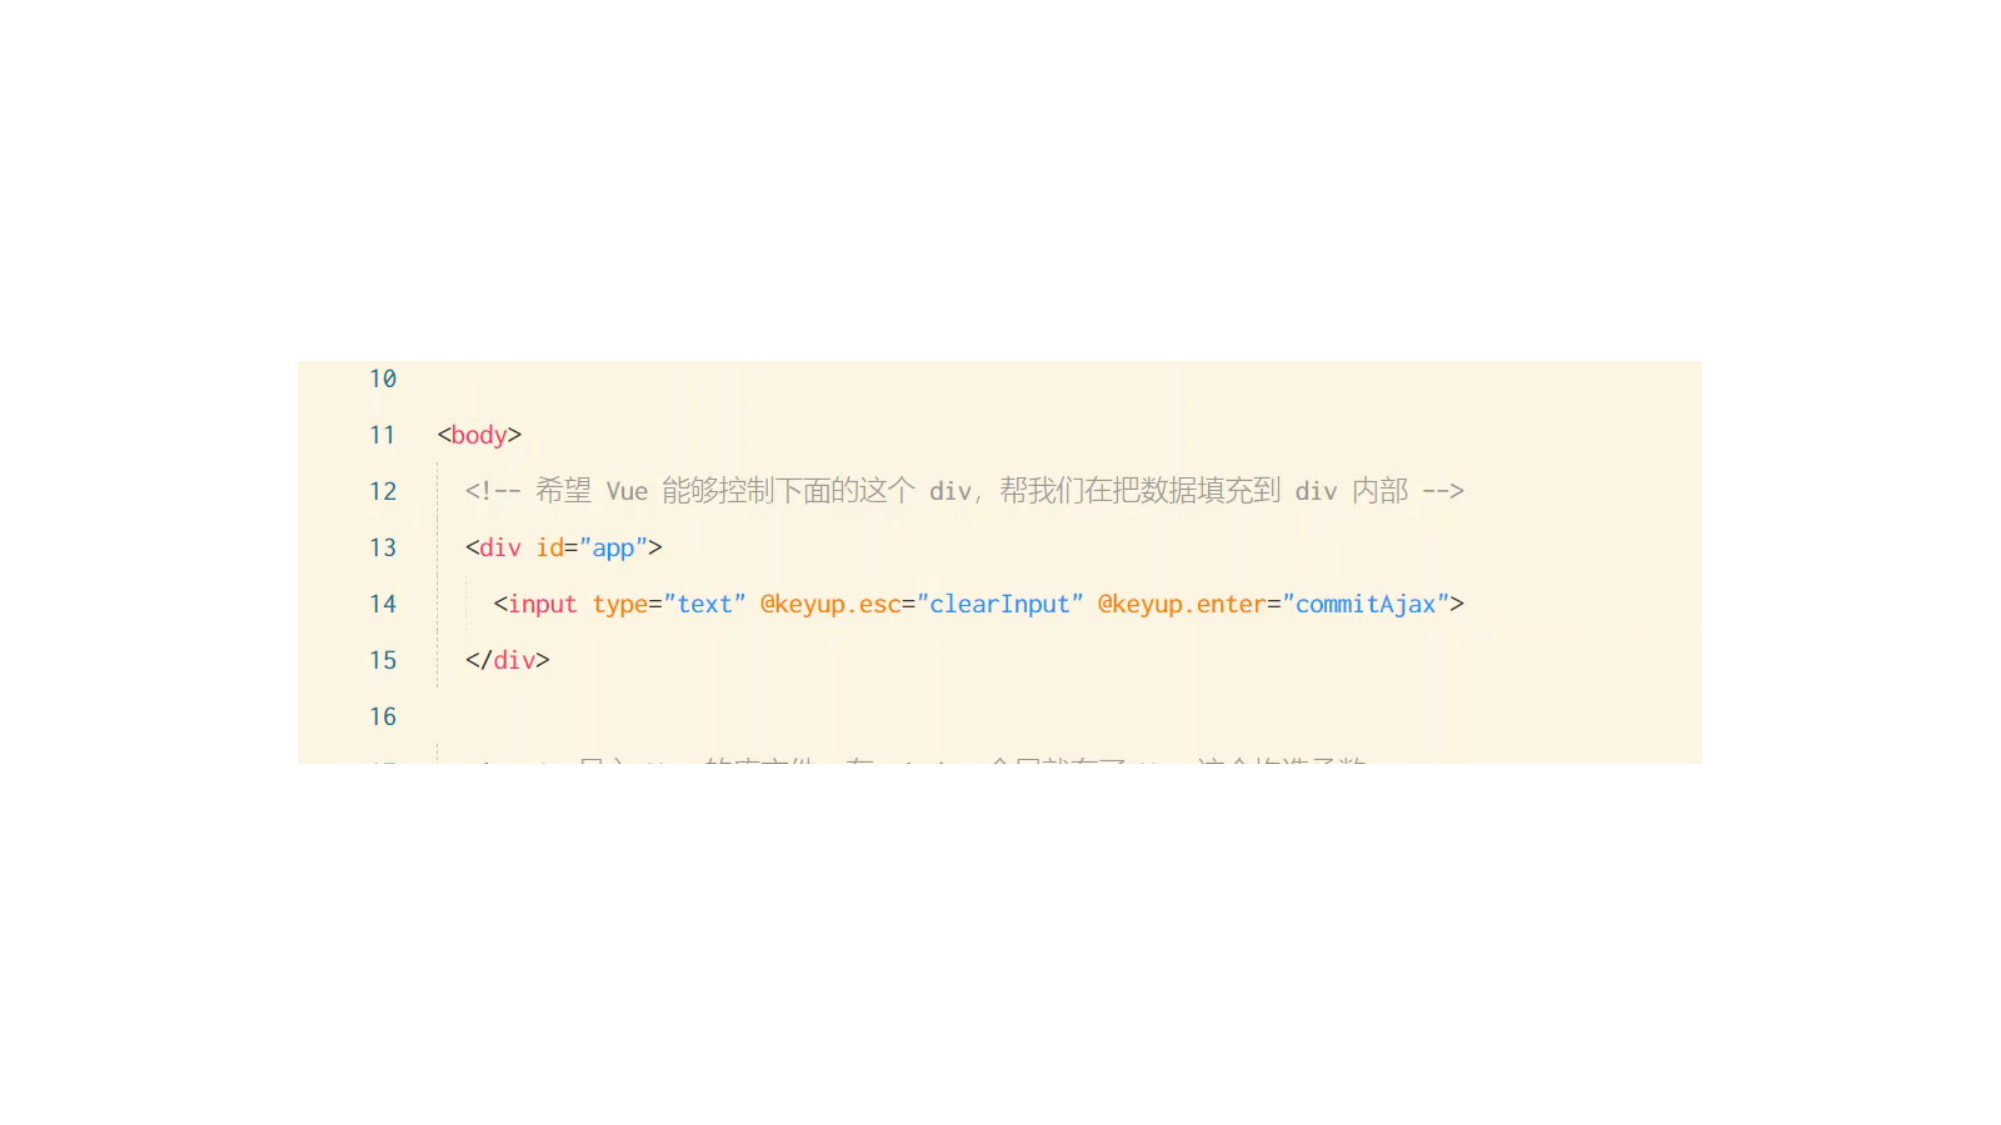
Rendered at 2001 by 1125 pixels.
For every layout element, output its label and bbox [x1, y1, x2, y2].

picture [297, 361, 1702, 764]
